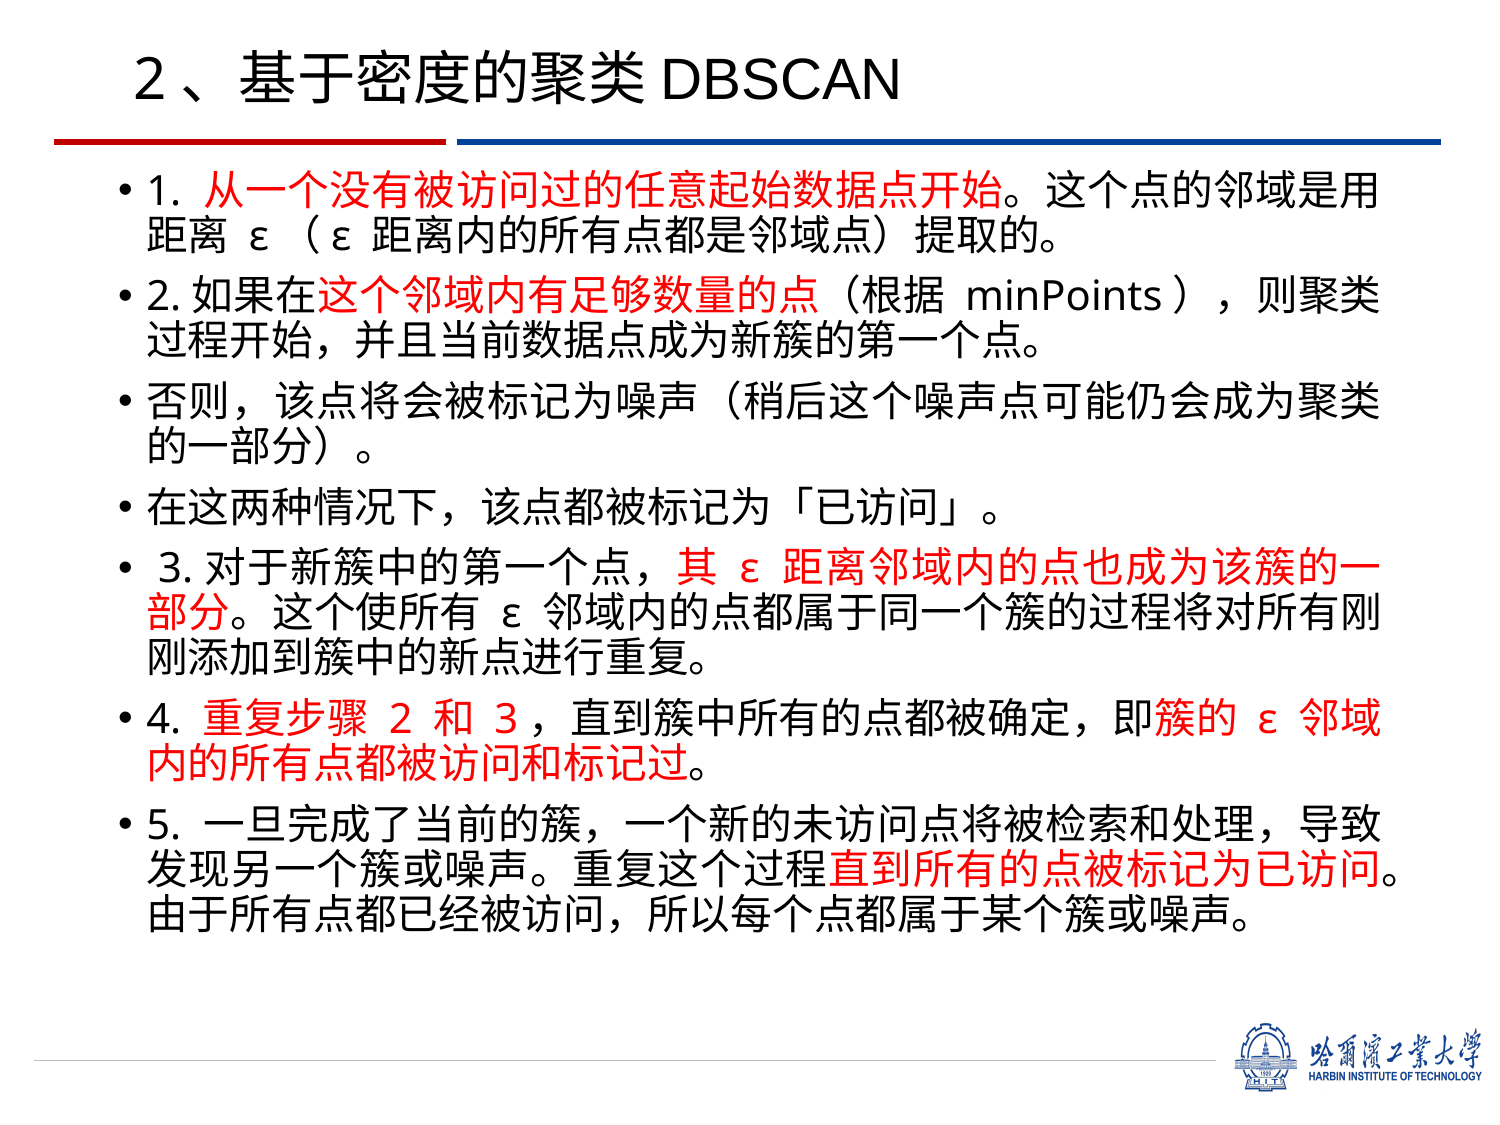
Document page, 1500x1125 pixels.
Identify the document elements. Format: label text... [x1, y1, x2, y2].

list 1. 从一个没有被访问过的任意起始数据点开始。这个点的邻域是用距离 ε（ε 距离内的所有点都是邻域点）提取的。 2.如果在这个邻域内有足够数量的点（根据 minPoints），则聚类过程开始，并且当前数据点成为新簇的第一个点。 否则，该点将会被标记为噪声（稍后这个噪声点可能仍会成为聚类的一部分）。 在这两种情况下，该点都被标记为「已访问」。 3.对于新簇中的第一个点，其 ε 距离邻域内的点也成为该簇的一部分。这个使所有 ε 邻域内的点都属于同一个簇的过程将对所有刚刚添加到簇中的新点进行重复。 4. 重复步骤 2 和 3，直到簇中所有的点都被确定，即簇的 ε 邻域内的所有点都被访问和标记过。 5. 一旦完成了当前的簇，一个新的未访问点将被检索和处理，导致发现另一个簇或噪声。重复这个过程直到所有的点被标记为已访问。由于所有点都已经被访问，所以每个点都属于某个簇或噪声。 [103, 161, 1397, 1014]
picture [1204, 1023, 1482, 1094]
text_box 2、基于密度的聚类DBSCAN [118, 34, 1133, 119]
